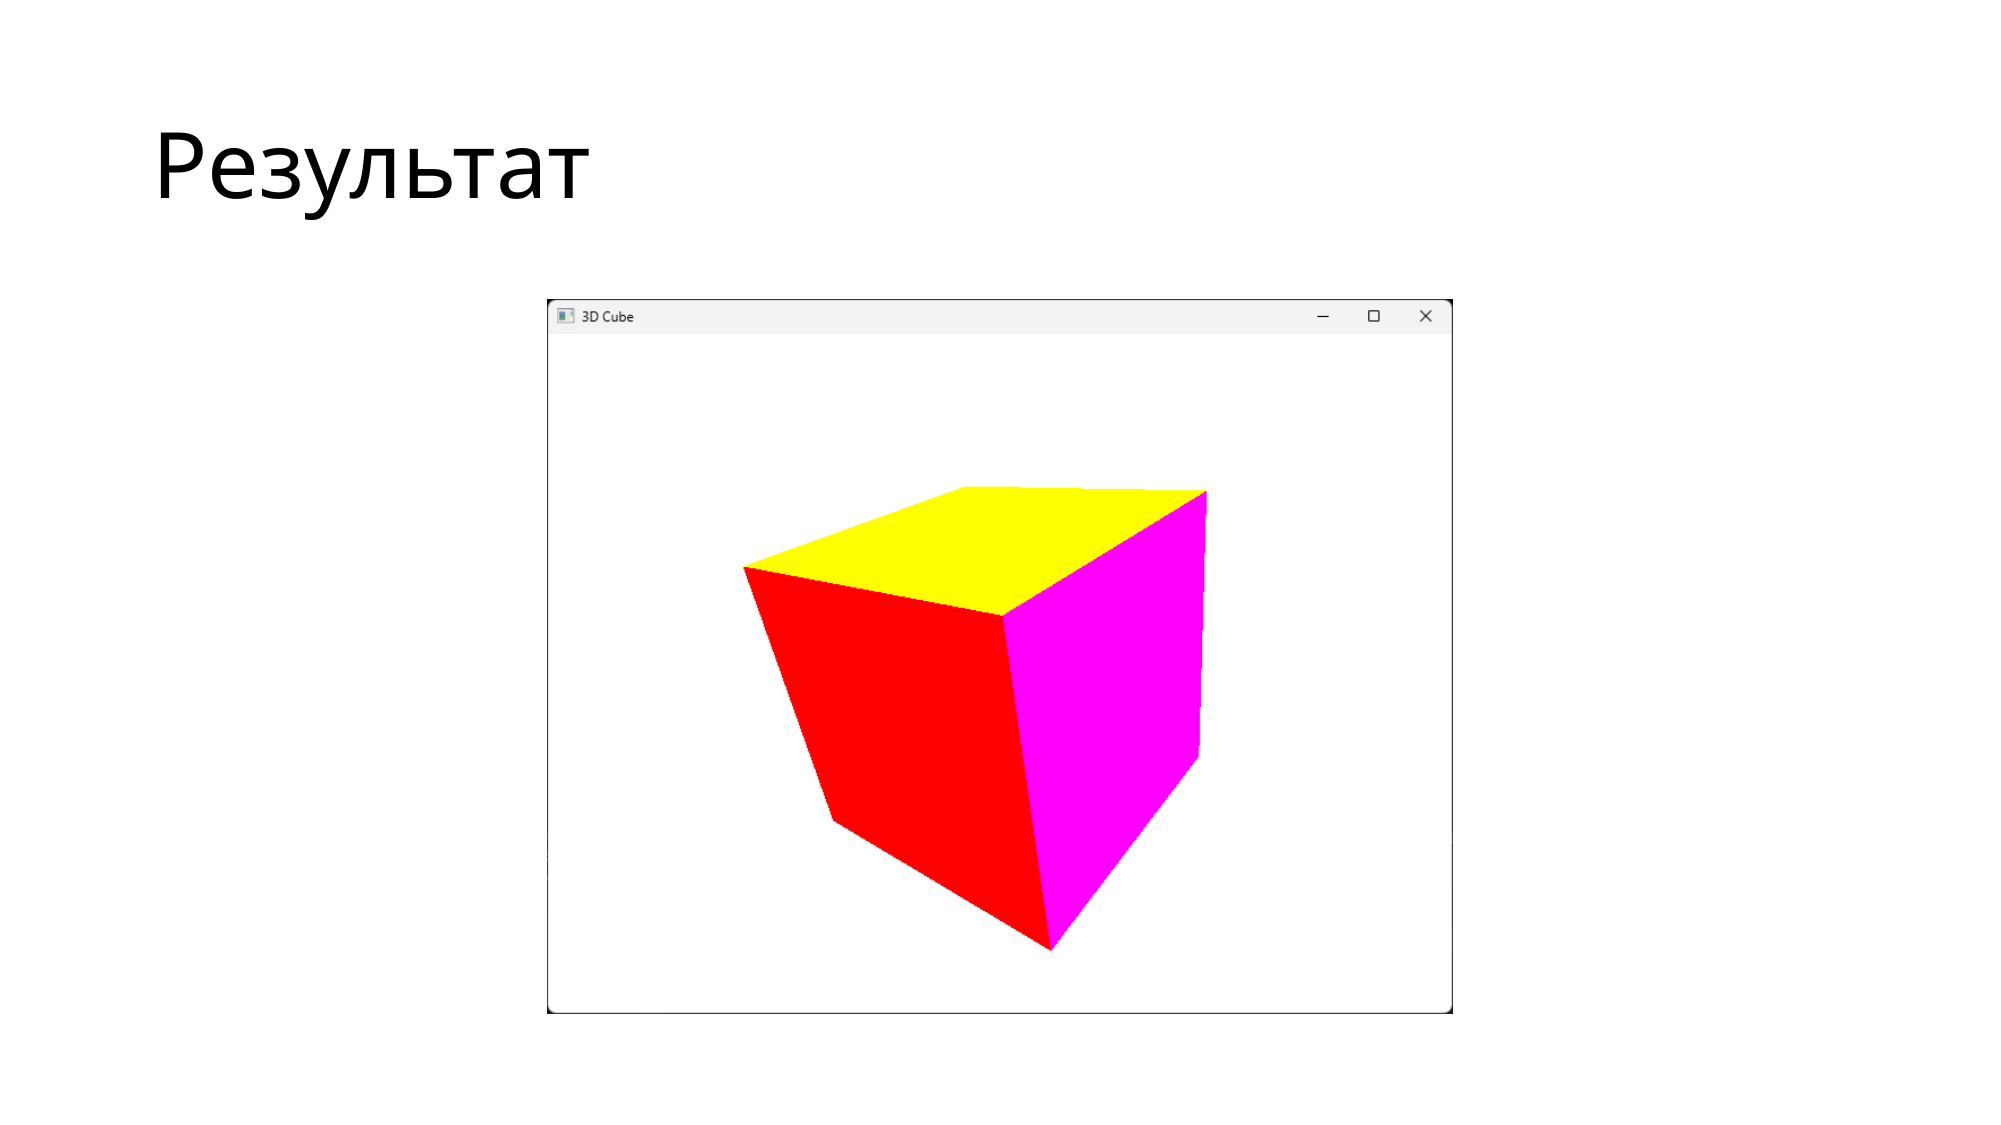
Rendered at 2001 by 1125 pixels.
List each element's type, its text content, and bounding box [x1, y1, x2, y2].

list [546, 299, 1453, 1014]
title Результат [137, 59, 1863, 278]
